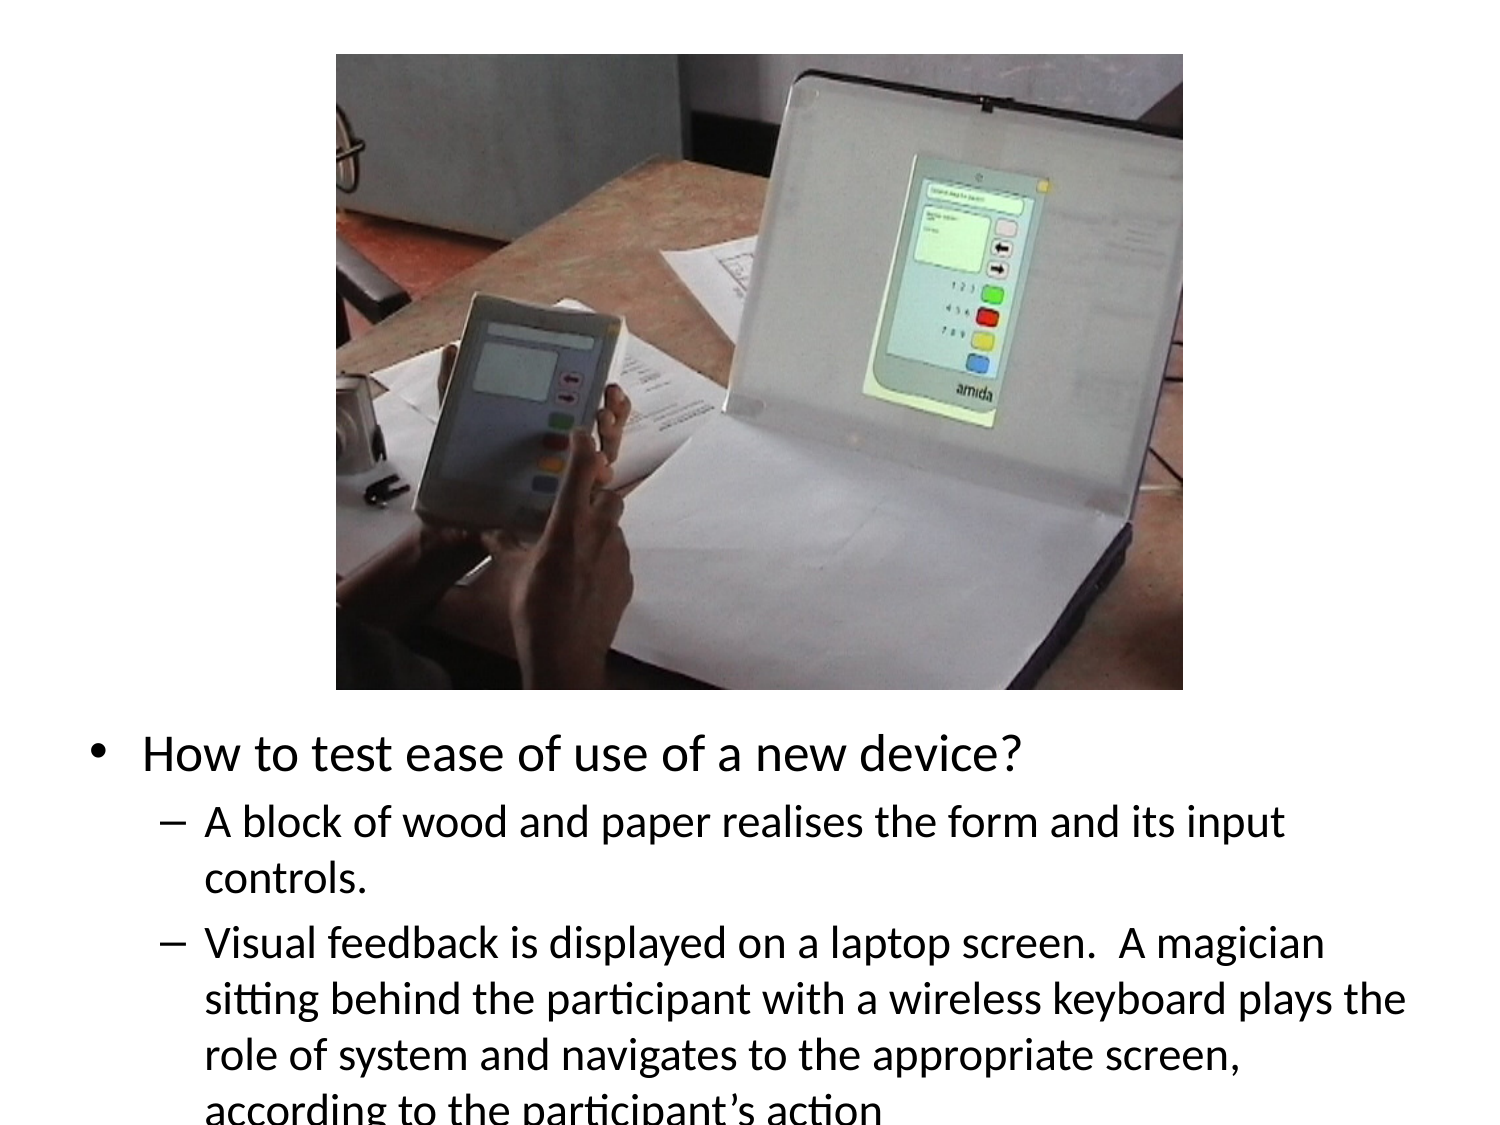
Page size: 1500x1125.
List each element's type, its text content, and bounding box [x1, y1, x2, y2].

text_box How to test ease of use of a new device? A block of wood and paper realises the form and its input controls. Visual feedback is displayed on a laptop screen. A magician sitting behind the participant with a wireless keyboard plays the role of system and navigates to the appropriate screen, according to the participant’s action [74, 262, 1425, 1125]
picture [336, 54, 1184, 690]
